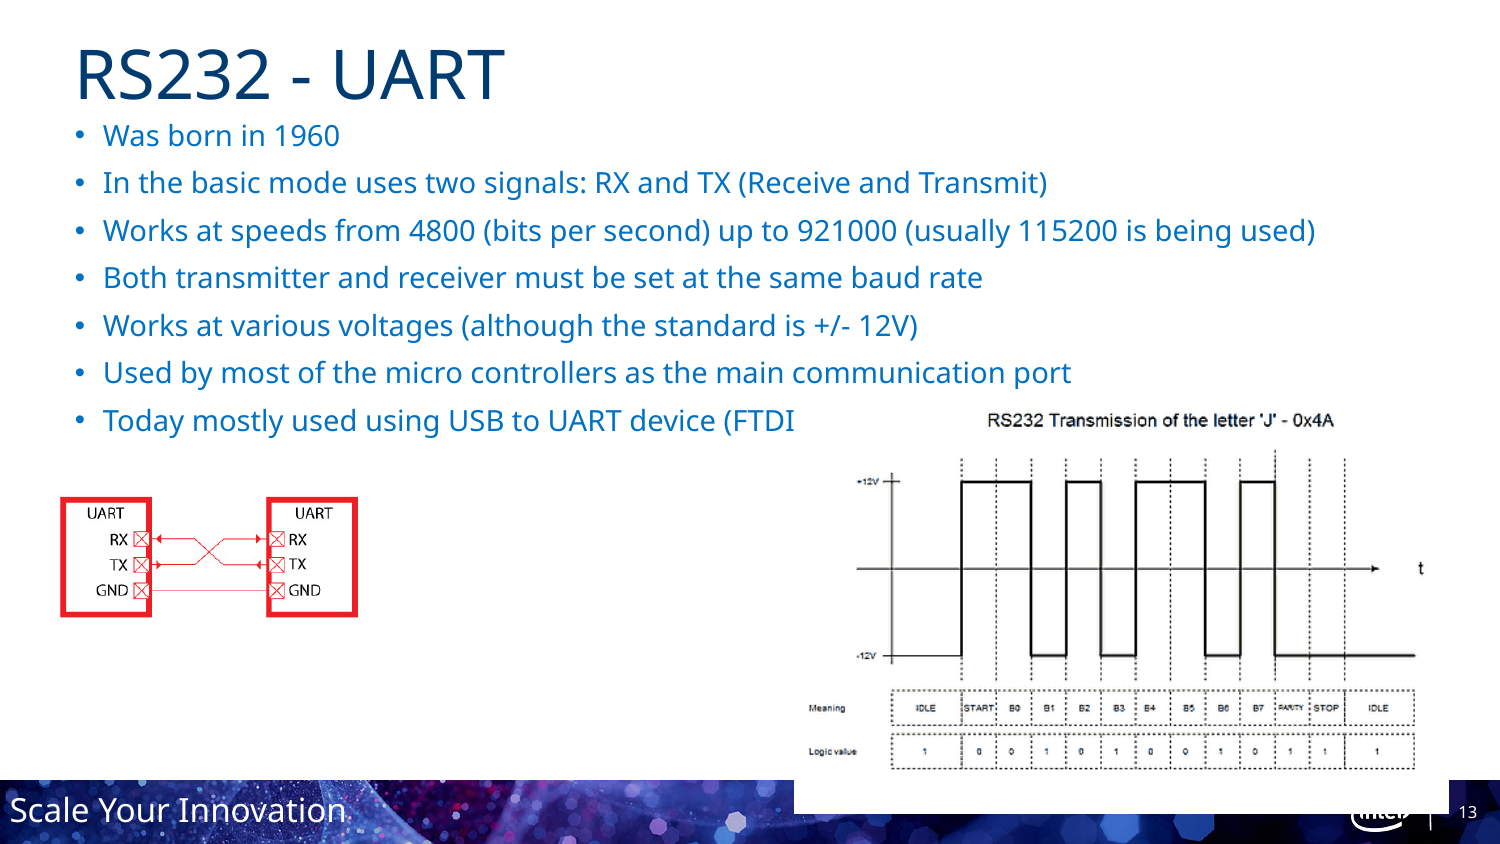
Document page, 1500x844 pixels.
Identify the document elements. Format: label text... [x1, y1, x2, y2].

picture [0, 389, 1500, 844]
picture [30, 451, 390, 663]
slide_number 13 [1127, 791, 1478, 837]
list Was born in 1960 In the basic mode uses two signals: RX and TX (Receive and Transmit) Works at speeds from 4800 (bits per second) up to 921000 (usually 115200 is being used) Both transmitter and receiver must be set at the same baud rate Works at various voltages (although the standard is +/- 12V) Used by most of the micro controllers as the main communication port Today mostly used using USB to UART device (FTDI) [74, 117, 1425, 346]
title RS232 - UART [74, 50, 1425, 106]
